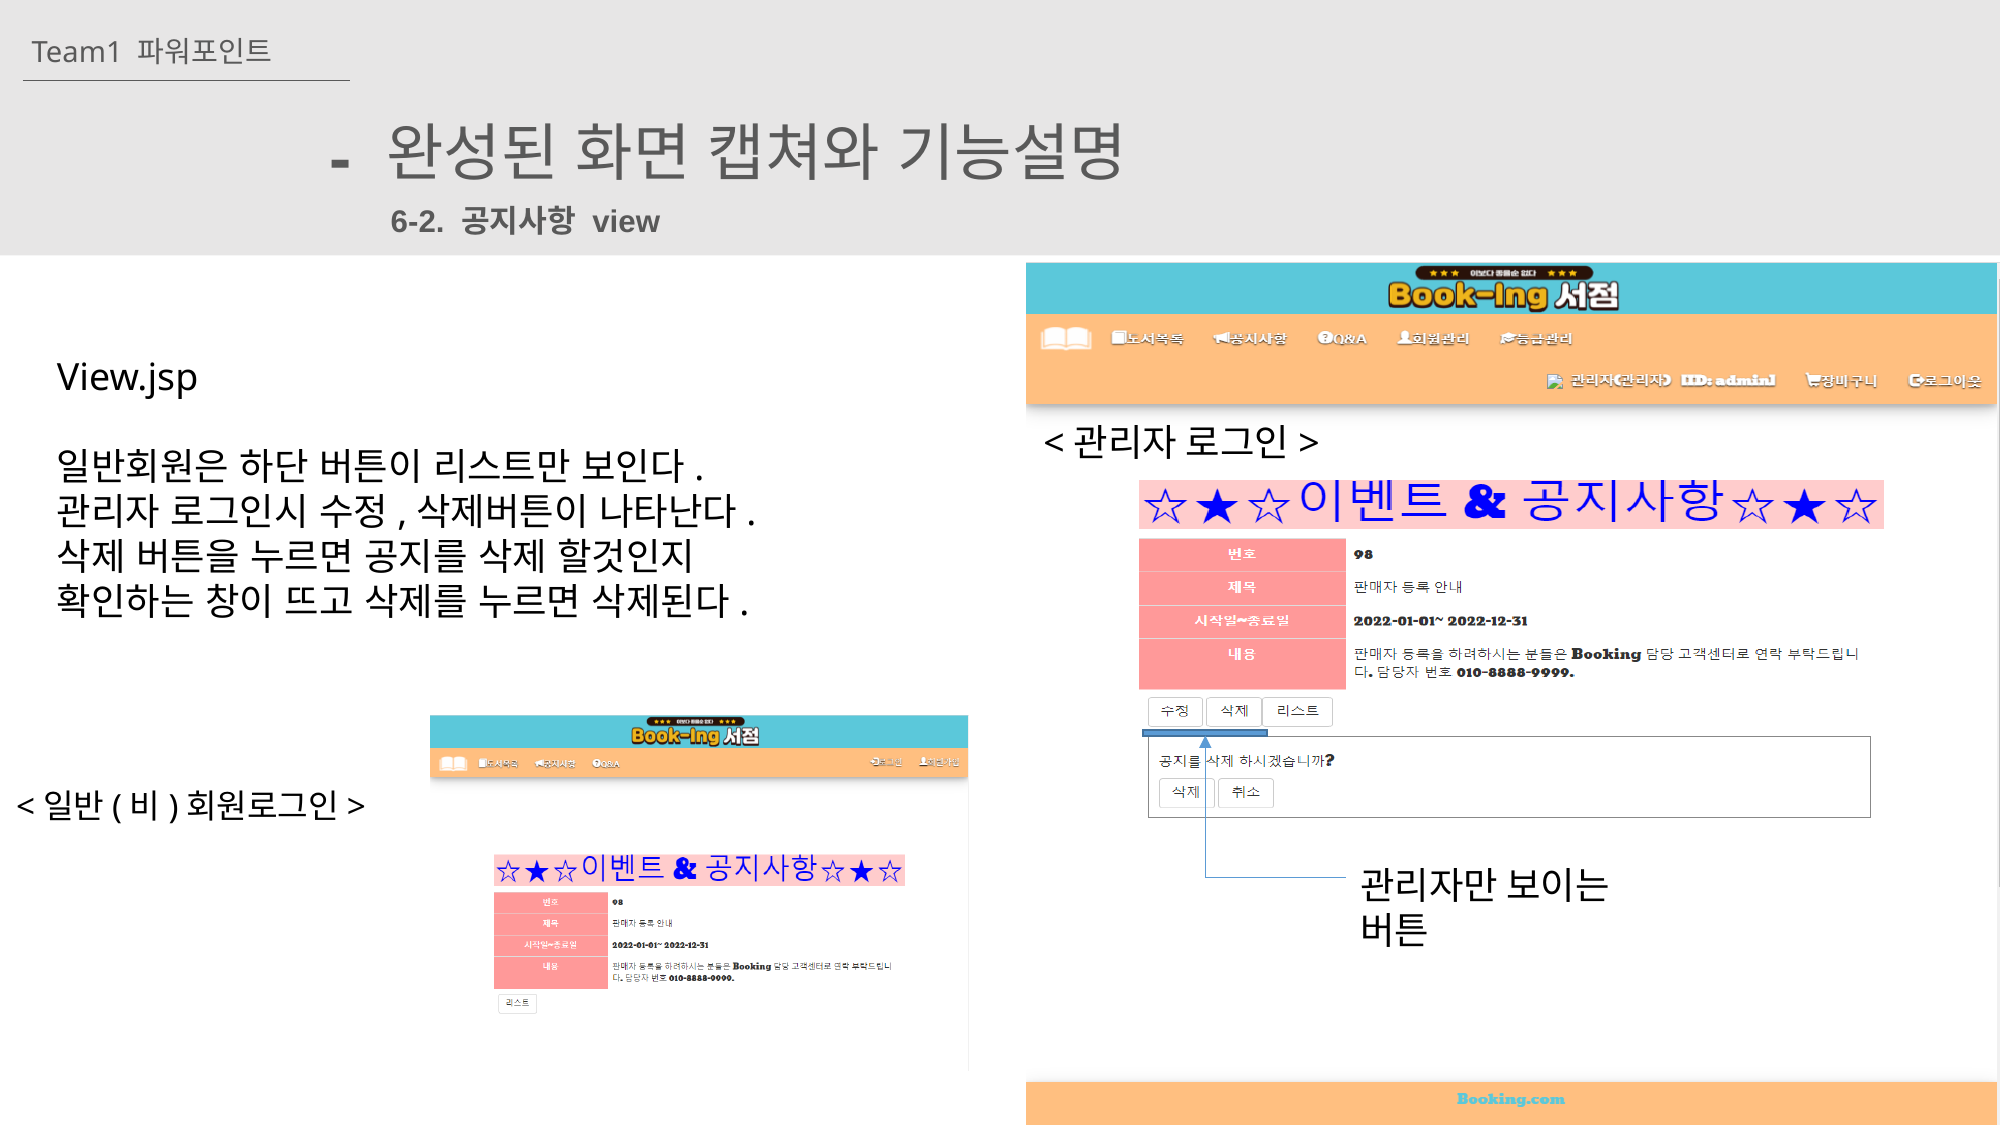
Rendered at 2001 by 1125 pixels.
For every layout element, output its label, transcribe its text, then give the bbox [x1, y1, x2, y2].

text_box - [263, 106, 367, 202]
text_box <일반(비)회원로그인> [1, 778, 390, 834]
text_box [0, 0, 2000, 256]
text_box 완성된 화면 캡쳐와 기능설명 [371, 105, 1324, 196]
text_box View.jsp 일반회원은 하단 버튼이 리스트만 보인다. 관리자 로그인시 수정,삭제버튼이 나타난다. 삭제 버튼을 누르면 공지를 삭제 할것인지 확인하는 창이 뜨고 삭제를 누르면 삭제된다. [42, 345, 855, 631]
text_box Team1 파워포인트 [16, 25, 367, 76]
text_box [1026, 262, 2000, 1125]
text_box 6-2. 공지사항 view [375, 193, 959, 247]
picture [430, 714, 969, 1071]
